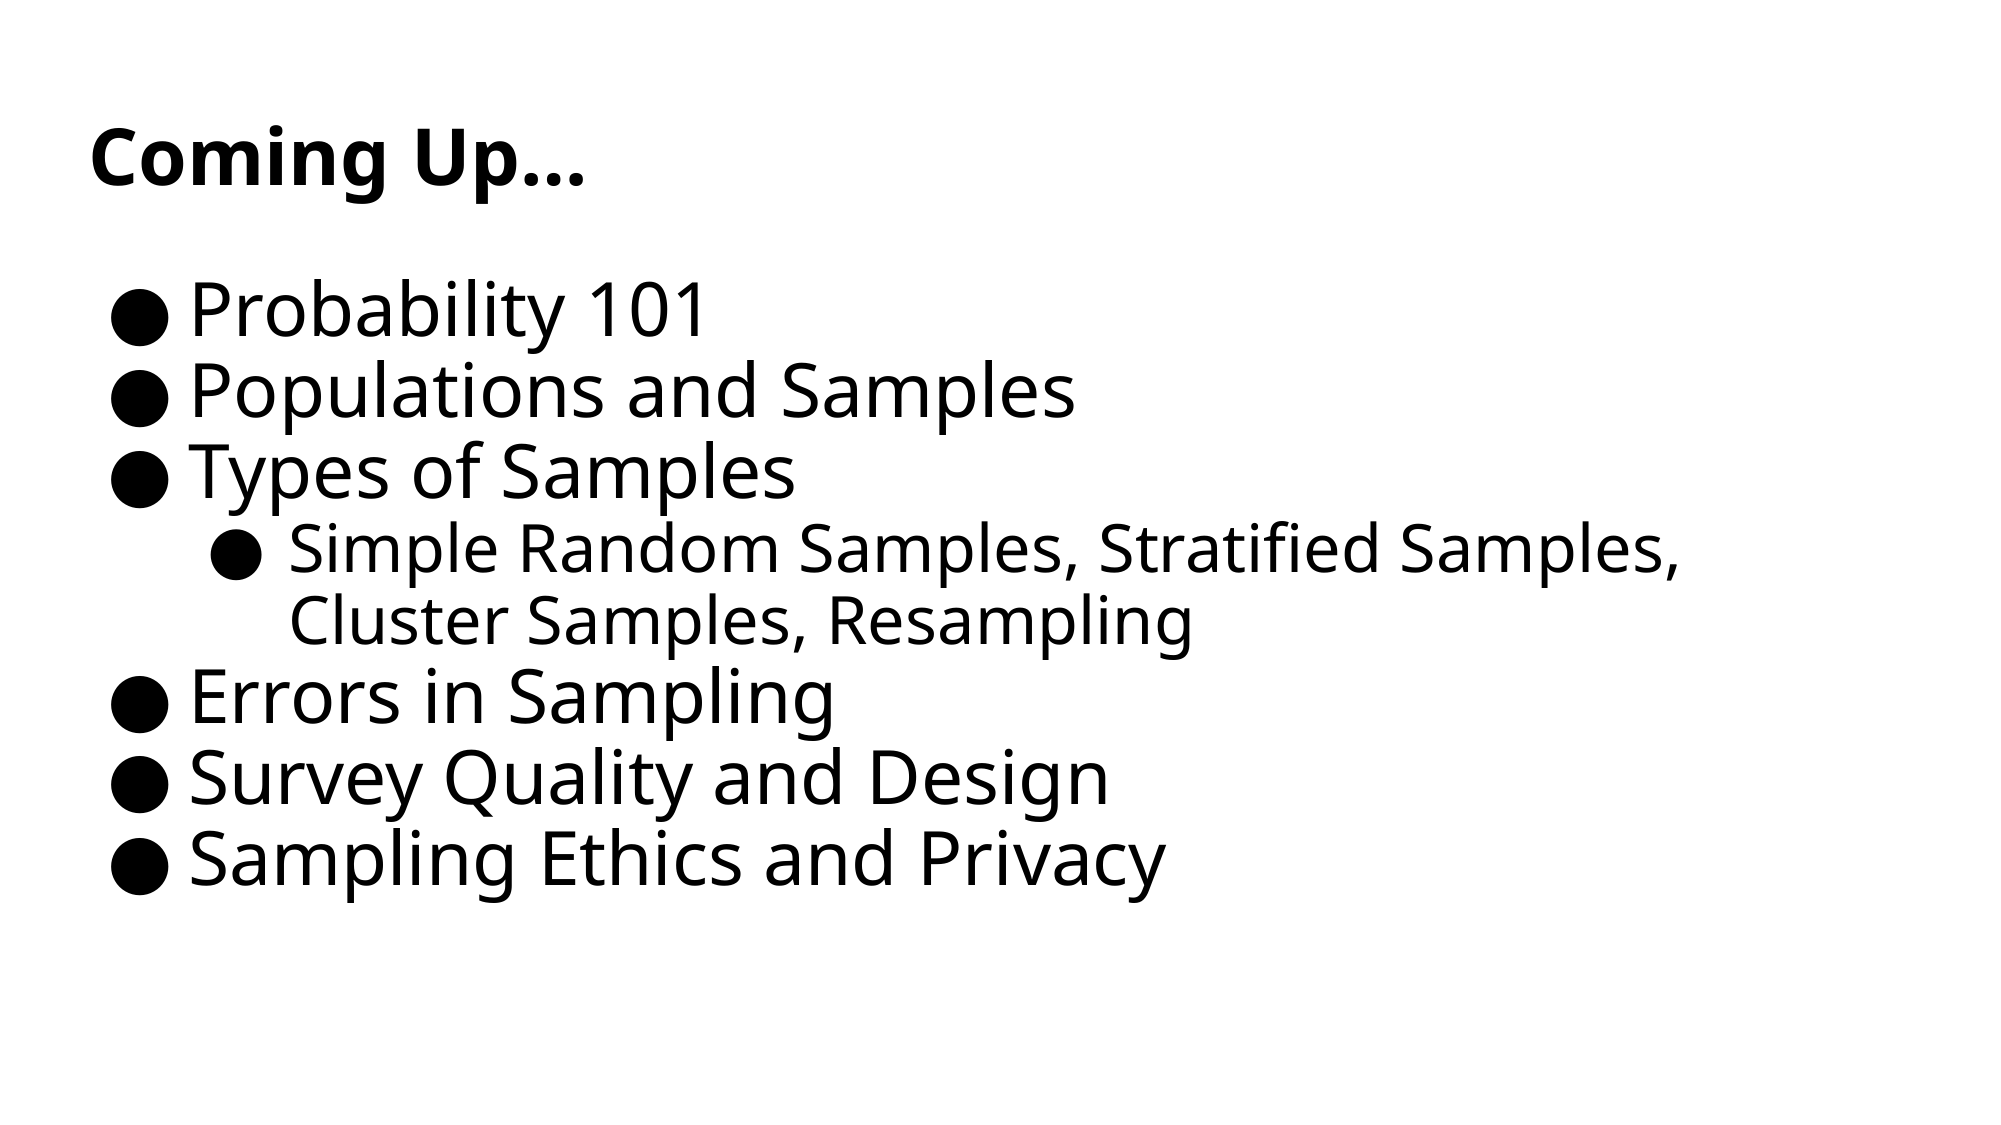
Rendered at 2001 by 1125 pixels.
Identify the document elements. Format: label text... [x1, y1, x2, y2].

title Coming Up… [68, 97, 1932, 223]
list Probability 101 Populations and Samples Types of Samples Simple Random Samples, Stratified Samples, Cluster Samples, Resampling Errors in Sampling Survey Quality and Design Sampling Ethics and Privacy [68, 252, 1932, 1086]
